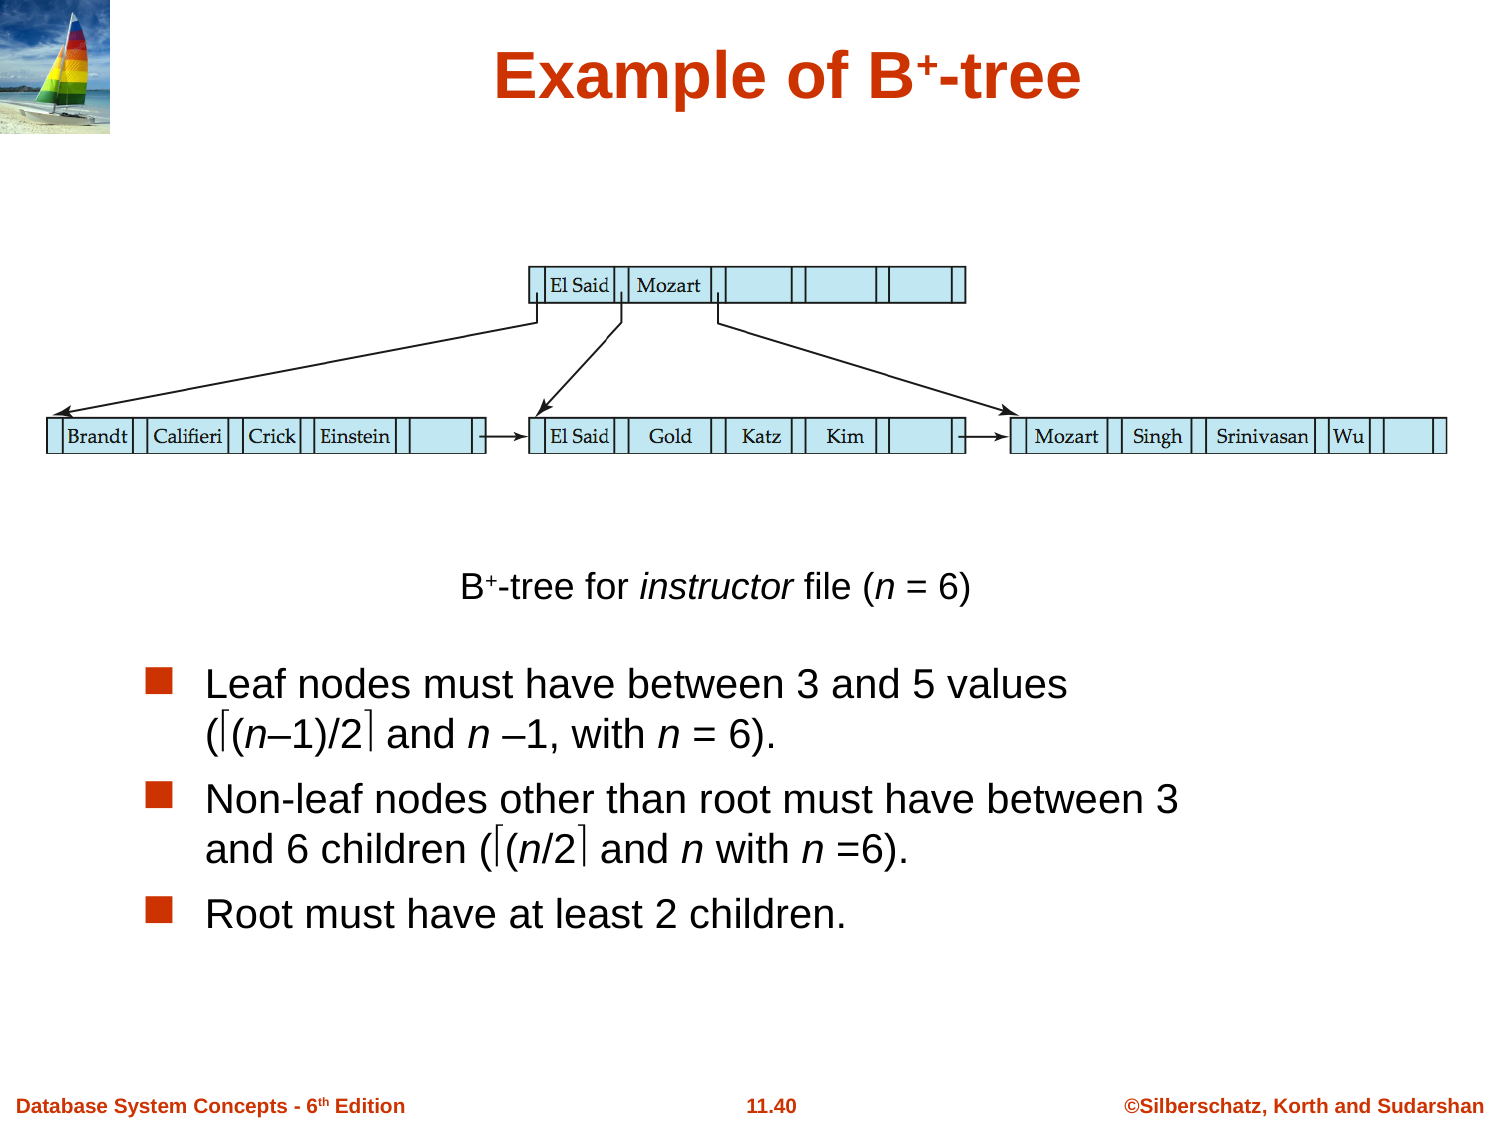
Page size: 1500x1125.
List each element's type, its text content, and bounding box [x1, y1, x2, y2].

picture [0, 0, 110, 134]
title Example of B+-tree [125, 18, 1452, 120]
text_box B+-tree for instructor file (n = 6) [445, 554, 987, 615]
picture [46, 263, 1448, 455]
list Leaf nodes must have between 3 and 5 values ((n–1)/2 and n –1, with n = 6). Non-leaf nodes other than root must have between 3 and 6 children ((n/2 and n with n =6). Root must have at least 2 children. [133, 649, 1237, 984]
